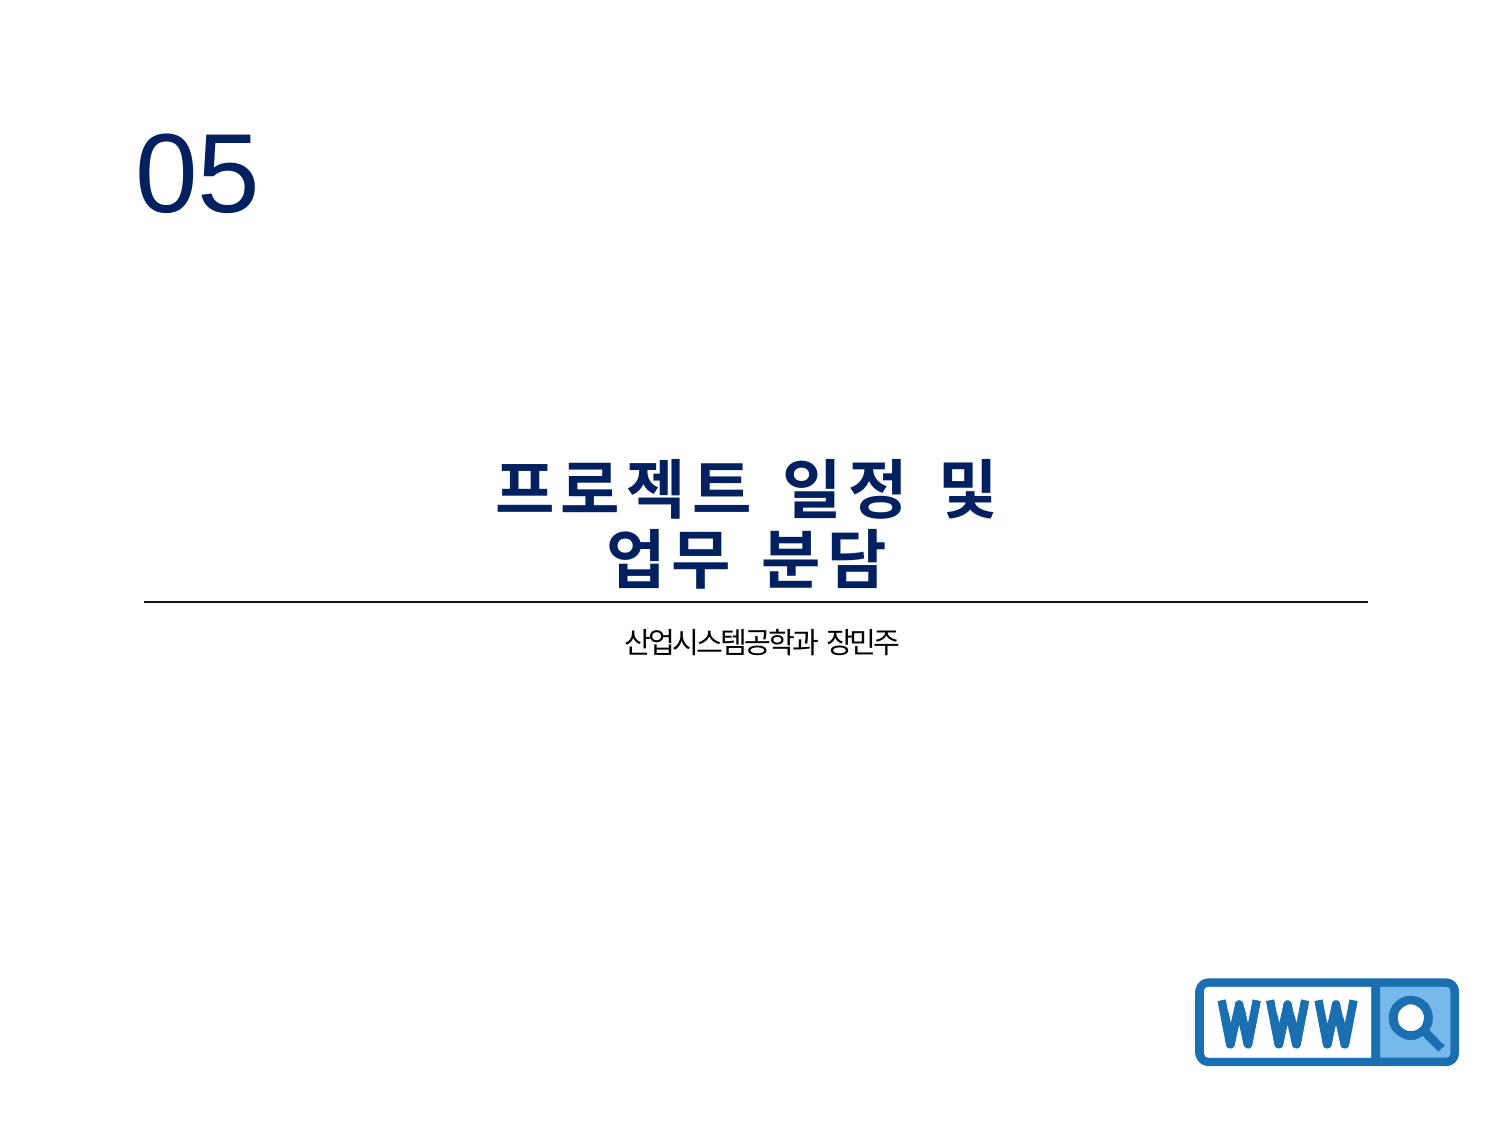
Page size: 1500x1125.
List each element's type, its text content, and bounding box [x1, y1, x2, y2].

picture [1195, 890, 1459, 1125]
title 프로젝트 일정 및 업무 분담 [402, 603, 1098, 684]
title 프로젝트 일정 및 업무 분담 [402, 449, 1098, 601]
text_box 05 [120, 92, 298, 243]
text_box 산업시스템공학과 장민주 [610, 617, 916, 667]
